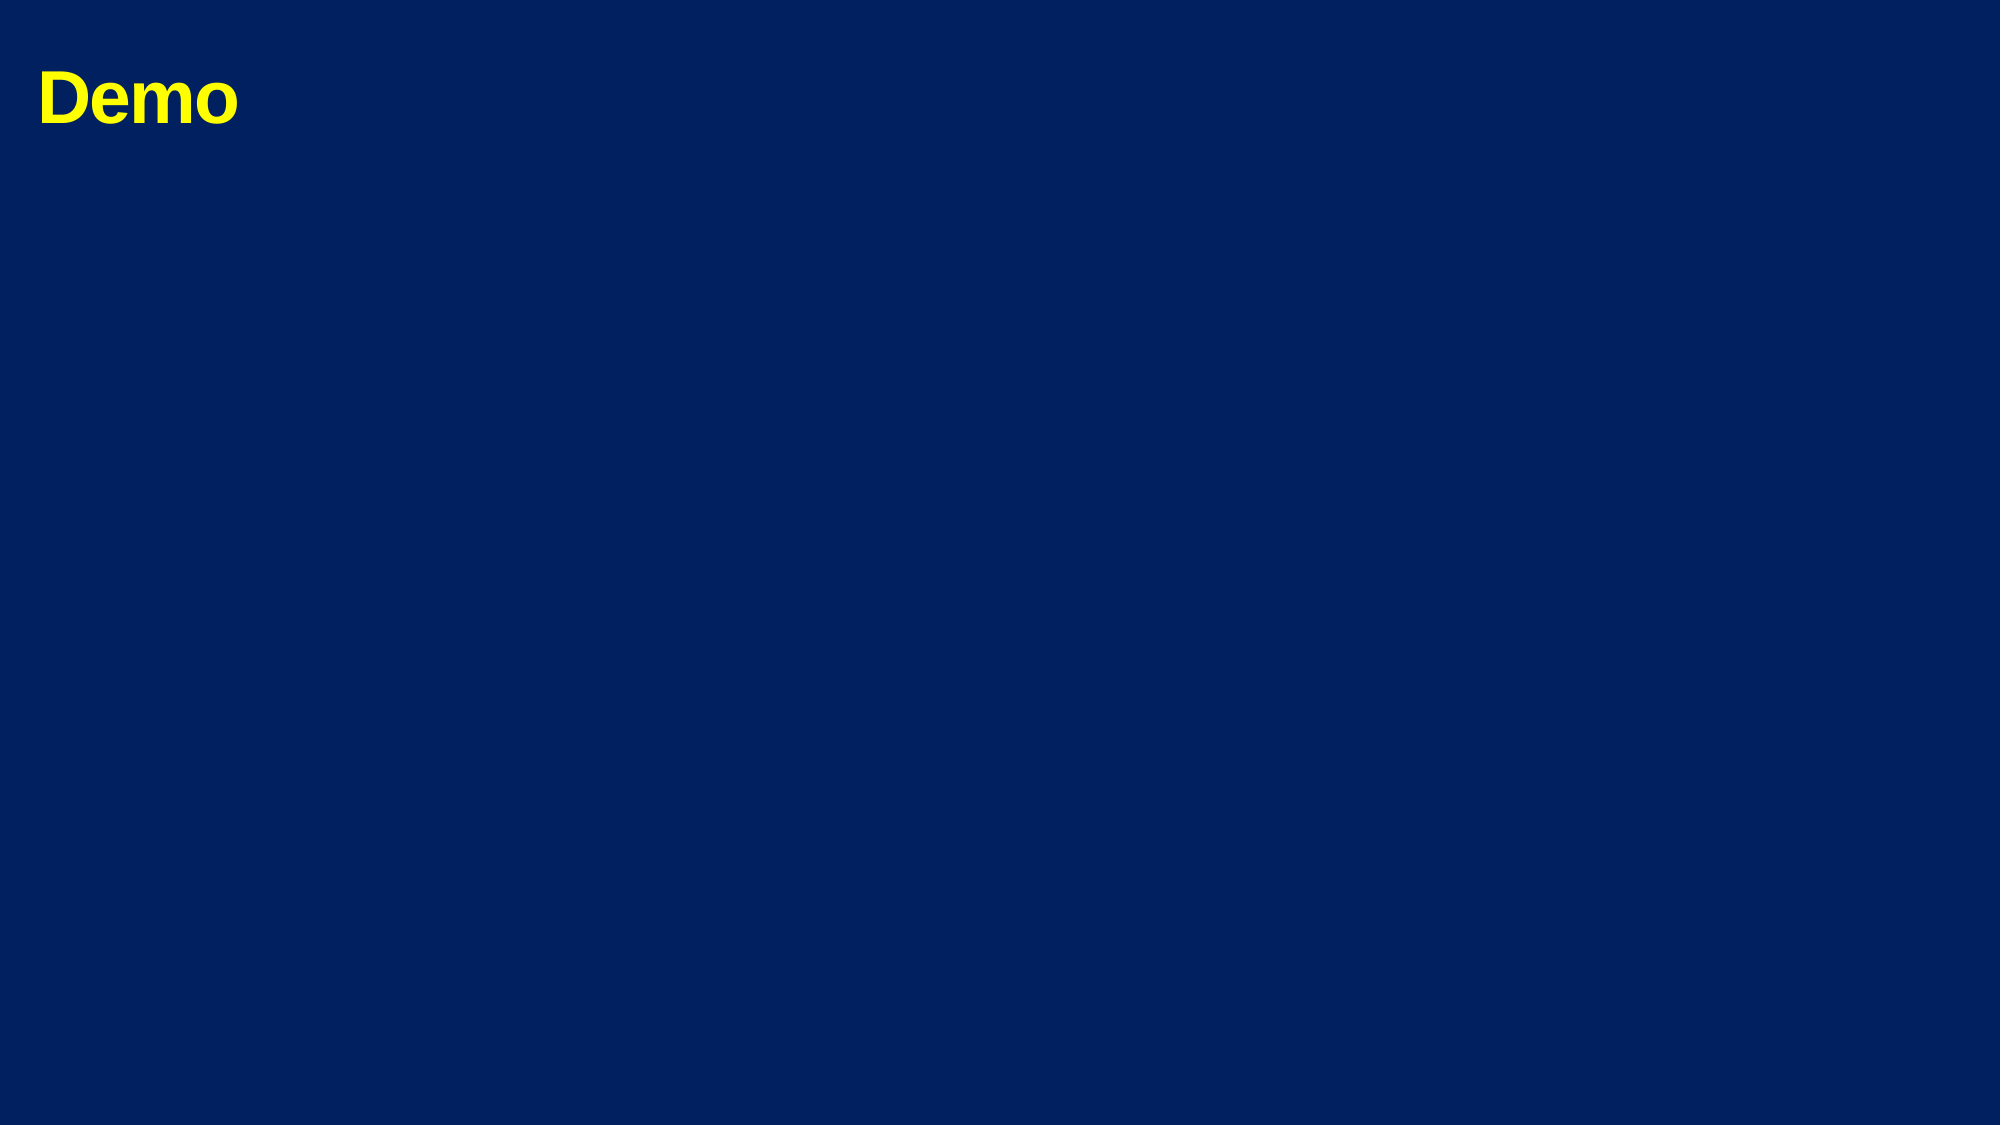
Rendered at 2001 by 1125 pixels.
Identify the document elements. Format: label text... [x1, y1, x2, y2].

title Demo [13, 43, 1817, 135]
